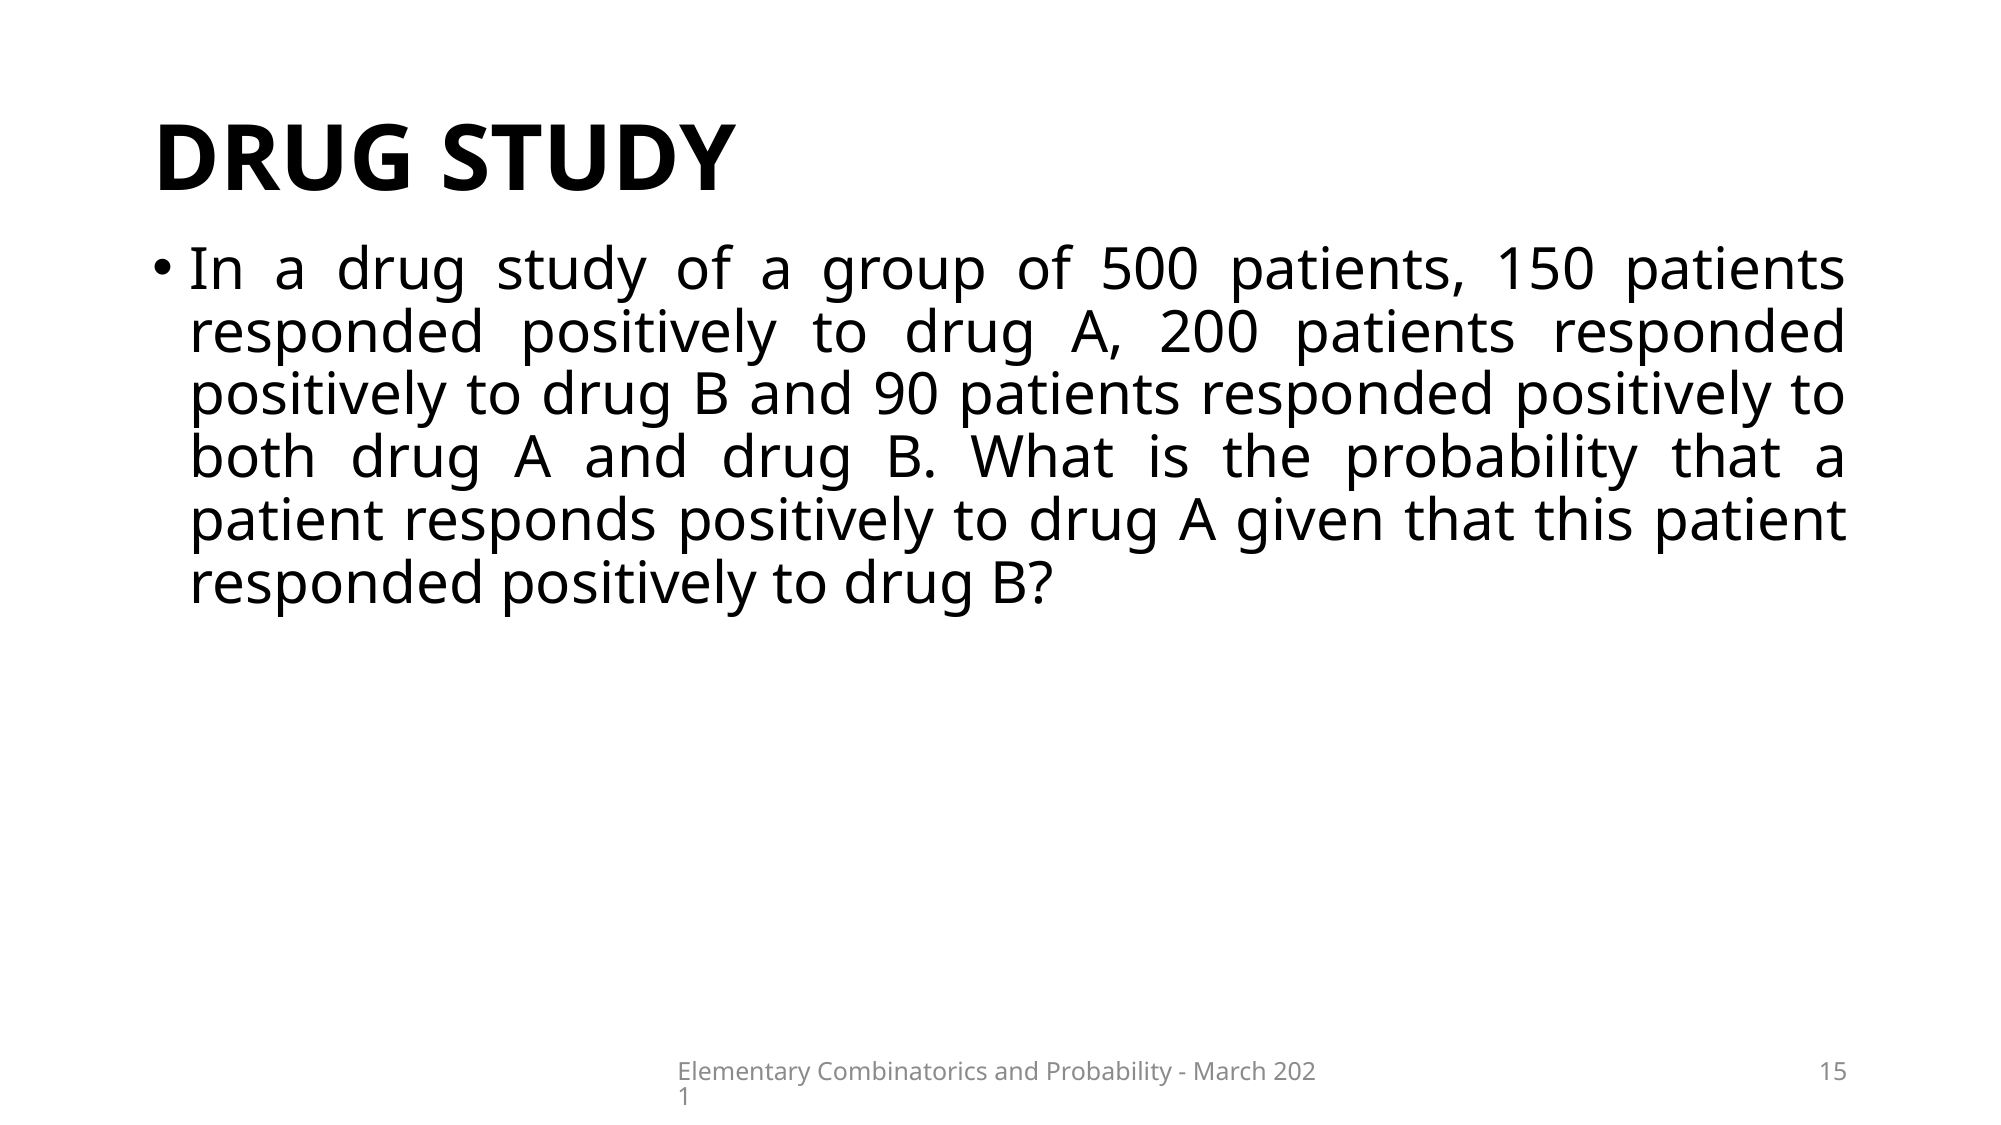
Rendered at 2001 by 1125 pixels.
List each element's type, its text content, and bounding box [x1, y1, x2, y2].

slide_number 15 [1412, 1042, 1863, 1103]
title Drug study [137, 52, 1863, 270]
footer Elementary Combinatorics and Probability - March 2021 [662, 1042, 1338, 1103]
